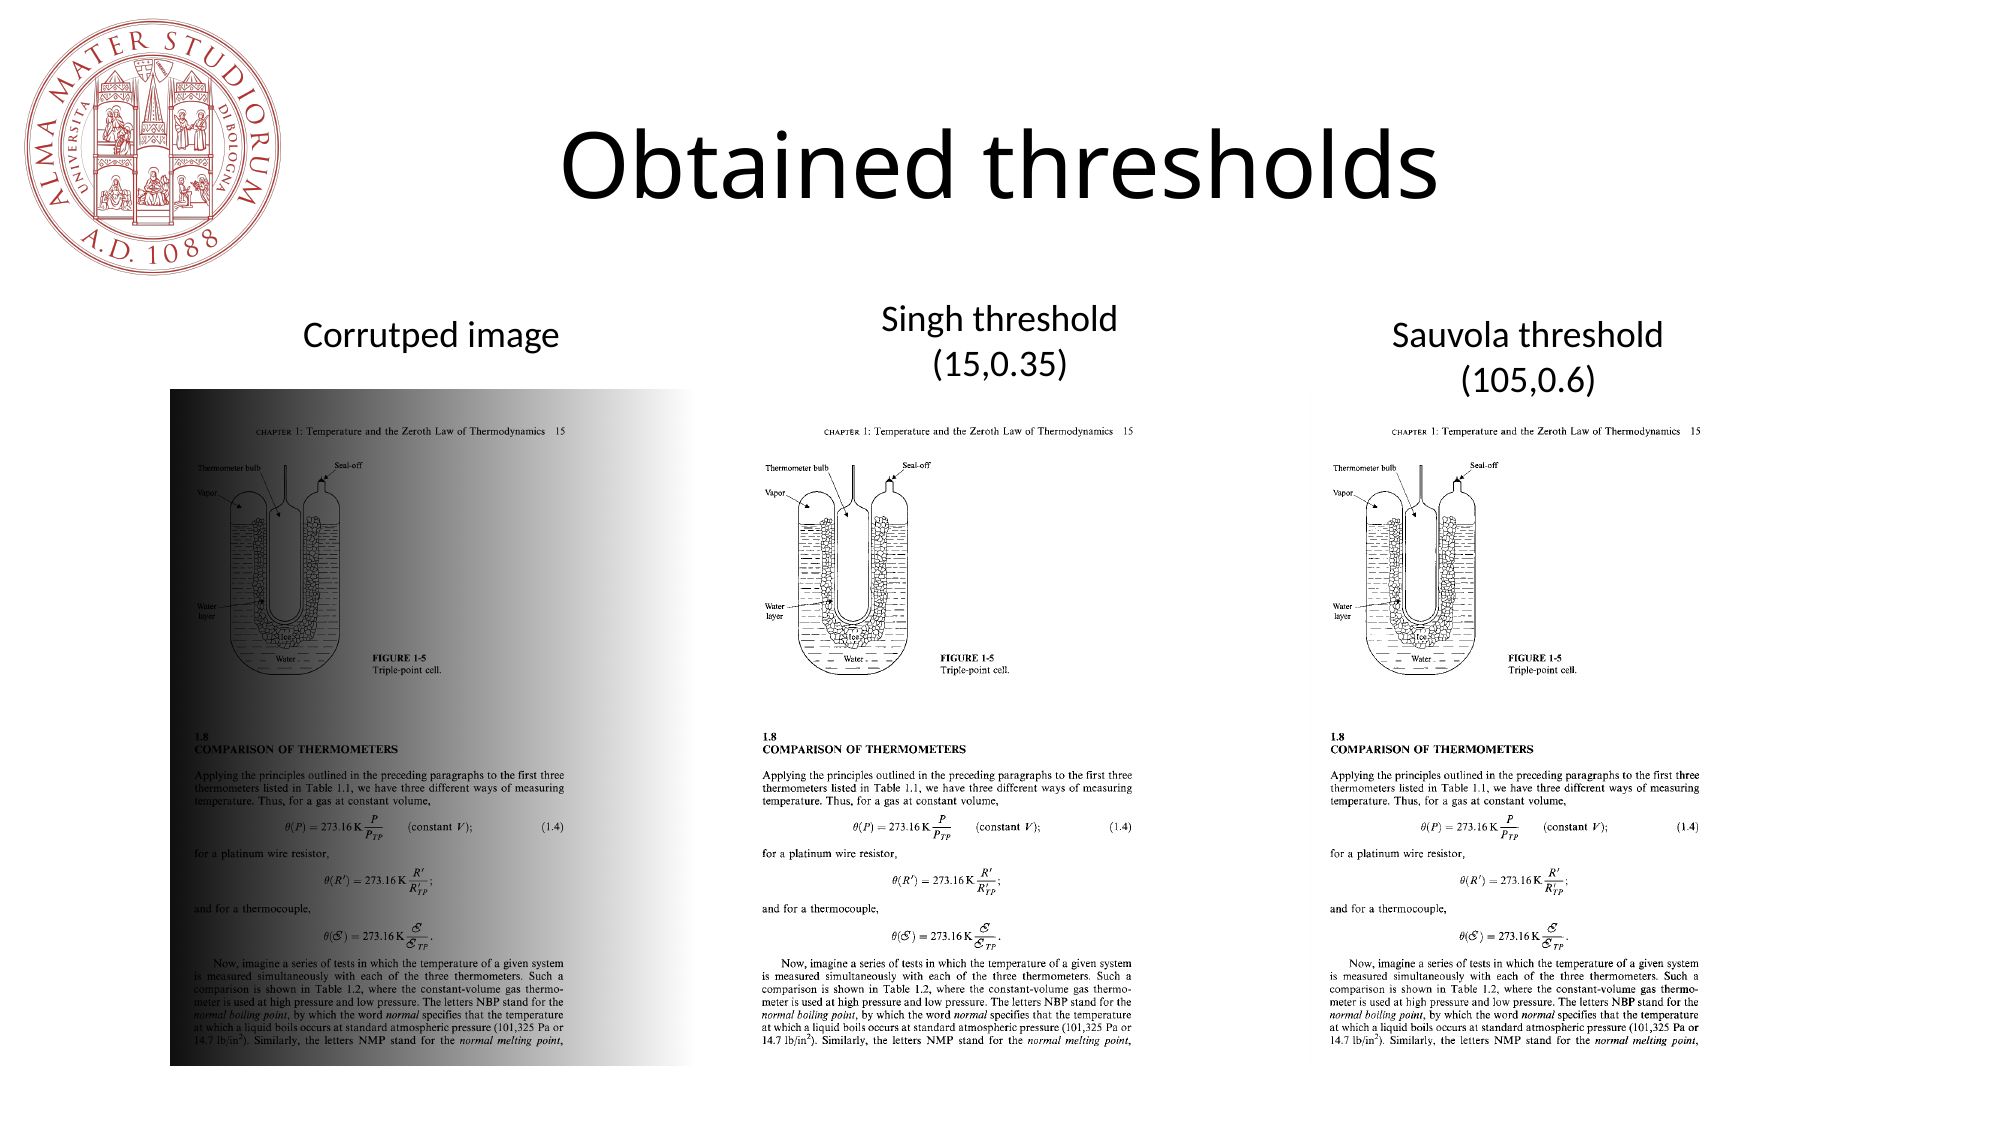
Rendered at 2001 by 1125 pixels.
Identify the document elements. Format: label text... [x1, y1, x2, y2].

picture [170, 389, 694, 1066]
text_box Sauvola threshold (105,0.6) [1377, 303, 1680, 389]
picture [1306, 389, 1829, 1066]
text_box Singh threshold (15,0.35) [866, 286, 1134, 389]
text_box Corrutped image [288, 303, 576, 363]
title Obtained thresholds [137, 59, 1863, 278]
picture [738, 389, 1262, 1066]
picture [22, 17, 283, 278]
